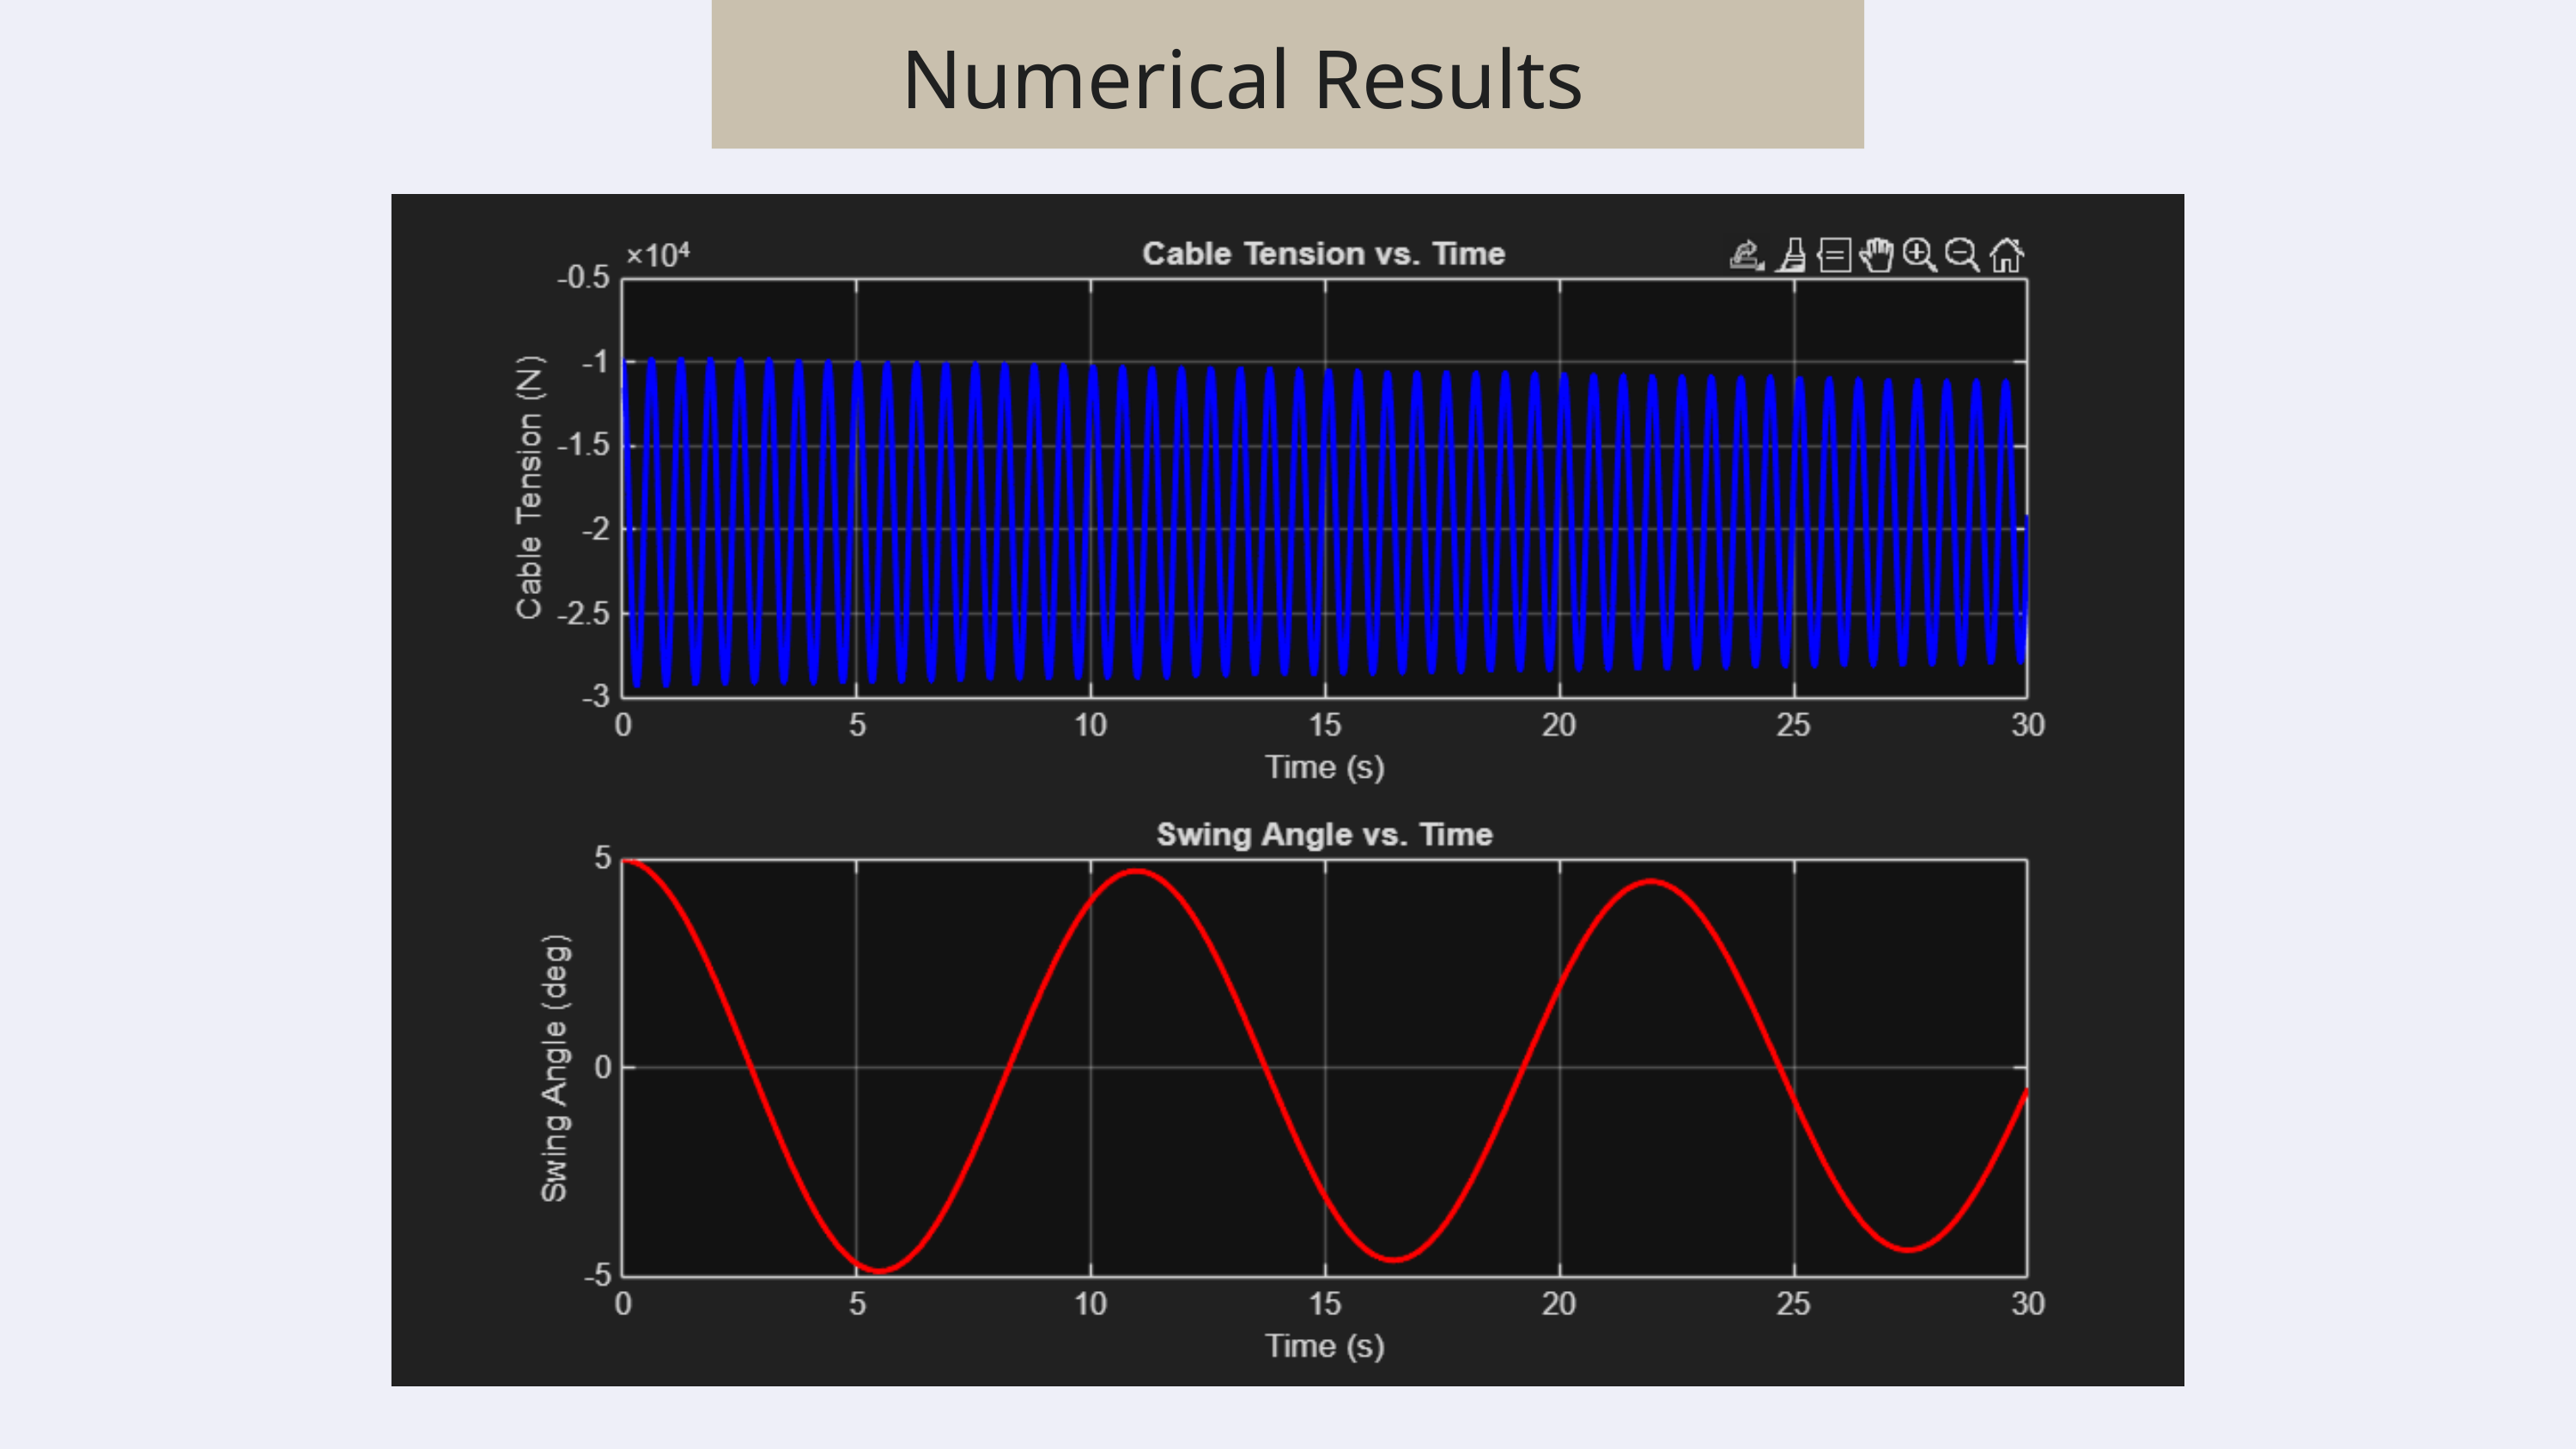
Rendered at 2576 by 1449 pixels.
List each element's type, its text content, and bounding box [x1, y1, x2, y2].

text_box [1213, 0, 1363, 651]
text_box Numerical Results [1366, 11, 1992, 125]
text_box [391, 194, 2184, 1386]
text_box Numerical Results [901, 11, 1209, 125]
